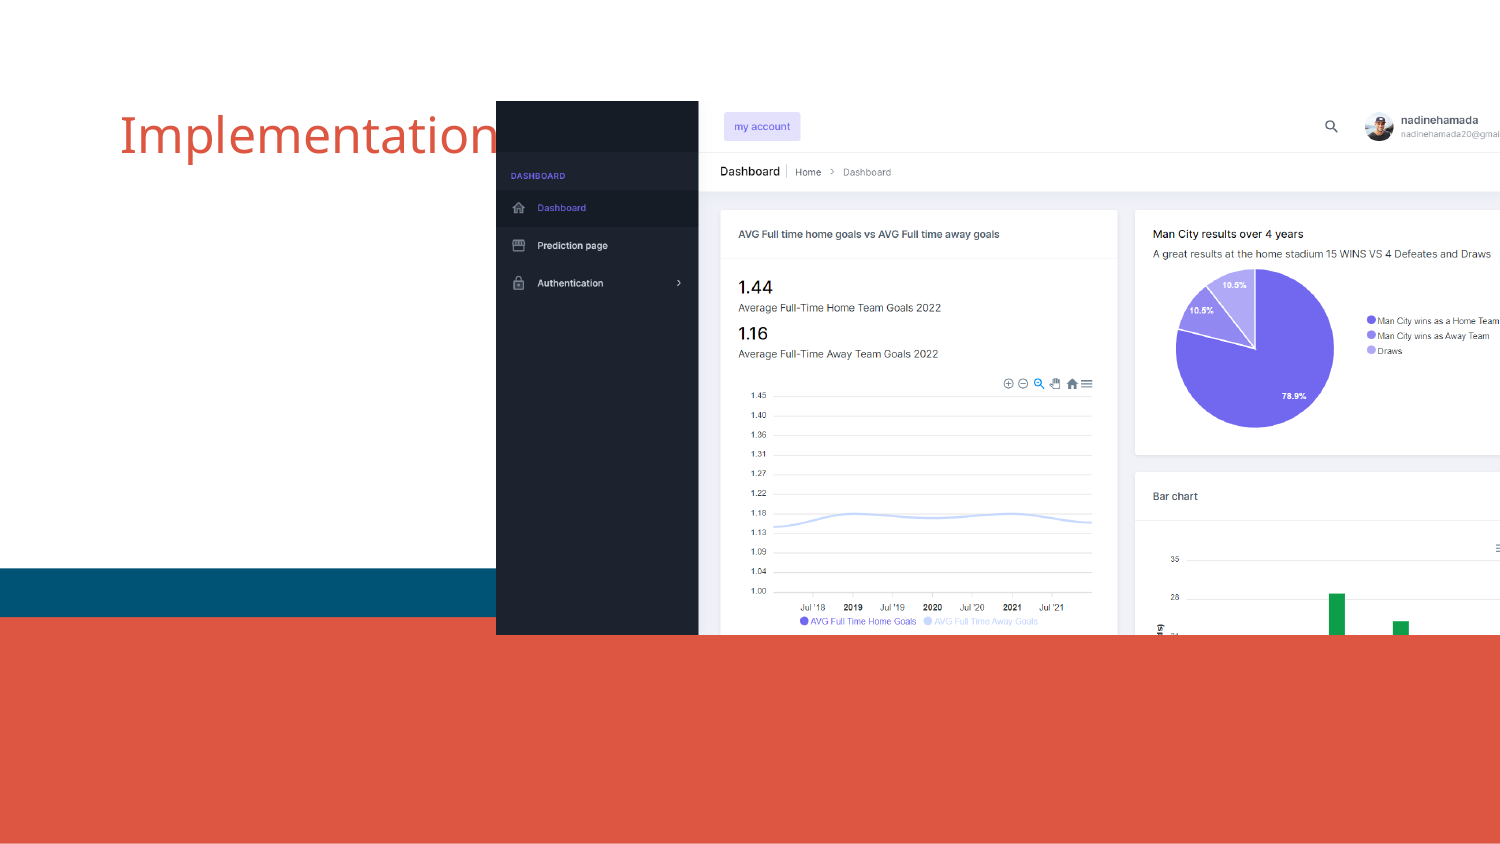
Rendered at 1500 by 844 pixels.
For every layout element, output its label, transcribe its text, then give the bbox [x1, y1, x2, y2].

title Implementation [105, 101, 495, 166]
picture [496, 101, 1500, 635]
